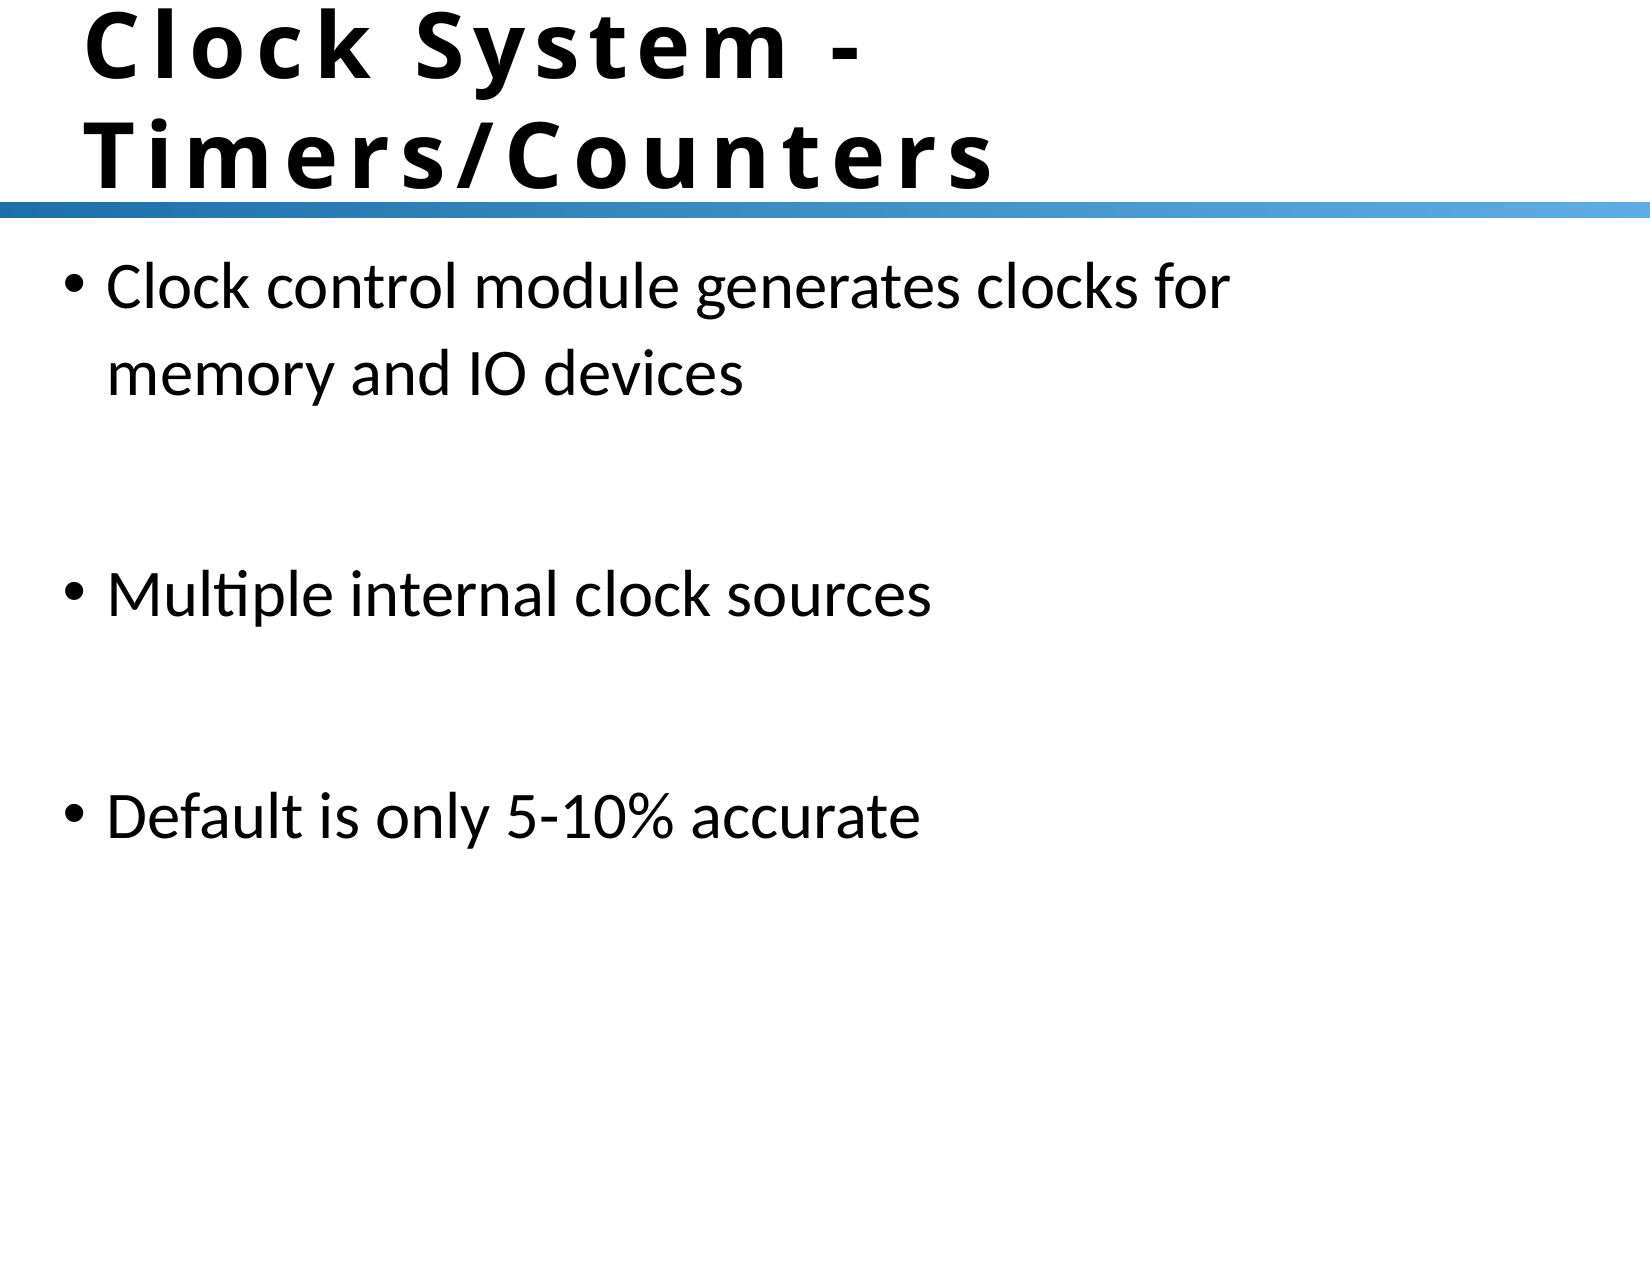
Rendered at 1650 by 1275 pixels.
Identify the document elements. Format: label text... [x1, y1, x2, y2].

list Clock control module generates clocks for memory and IO devices Multiple internal clock sources Default is only 5-10% accurate [45, 227, 1589, 1149]
title Clock System - Timers/Counters [45, 0, 1589, 207]
